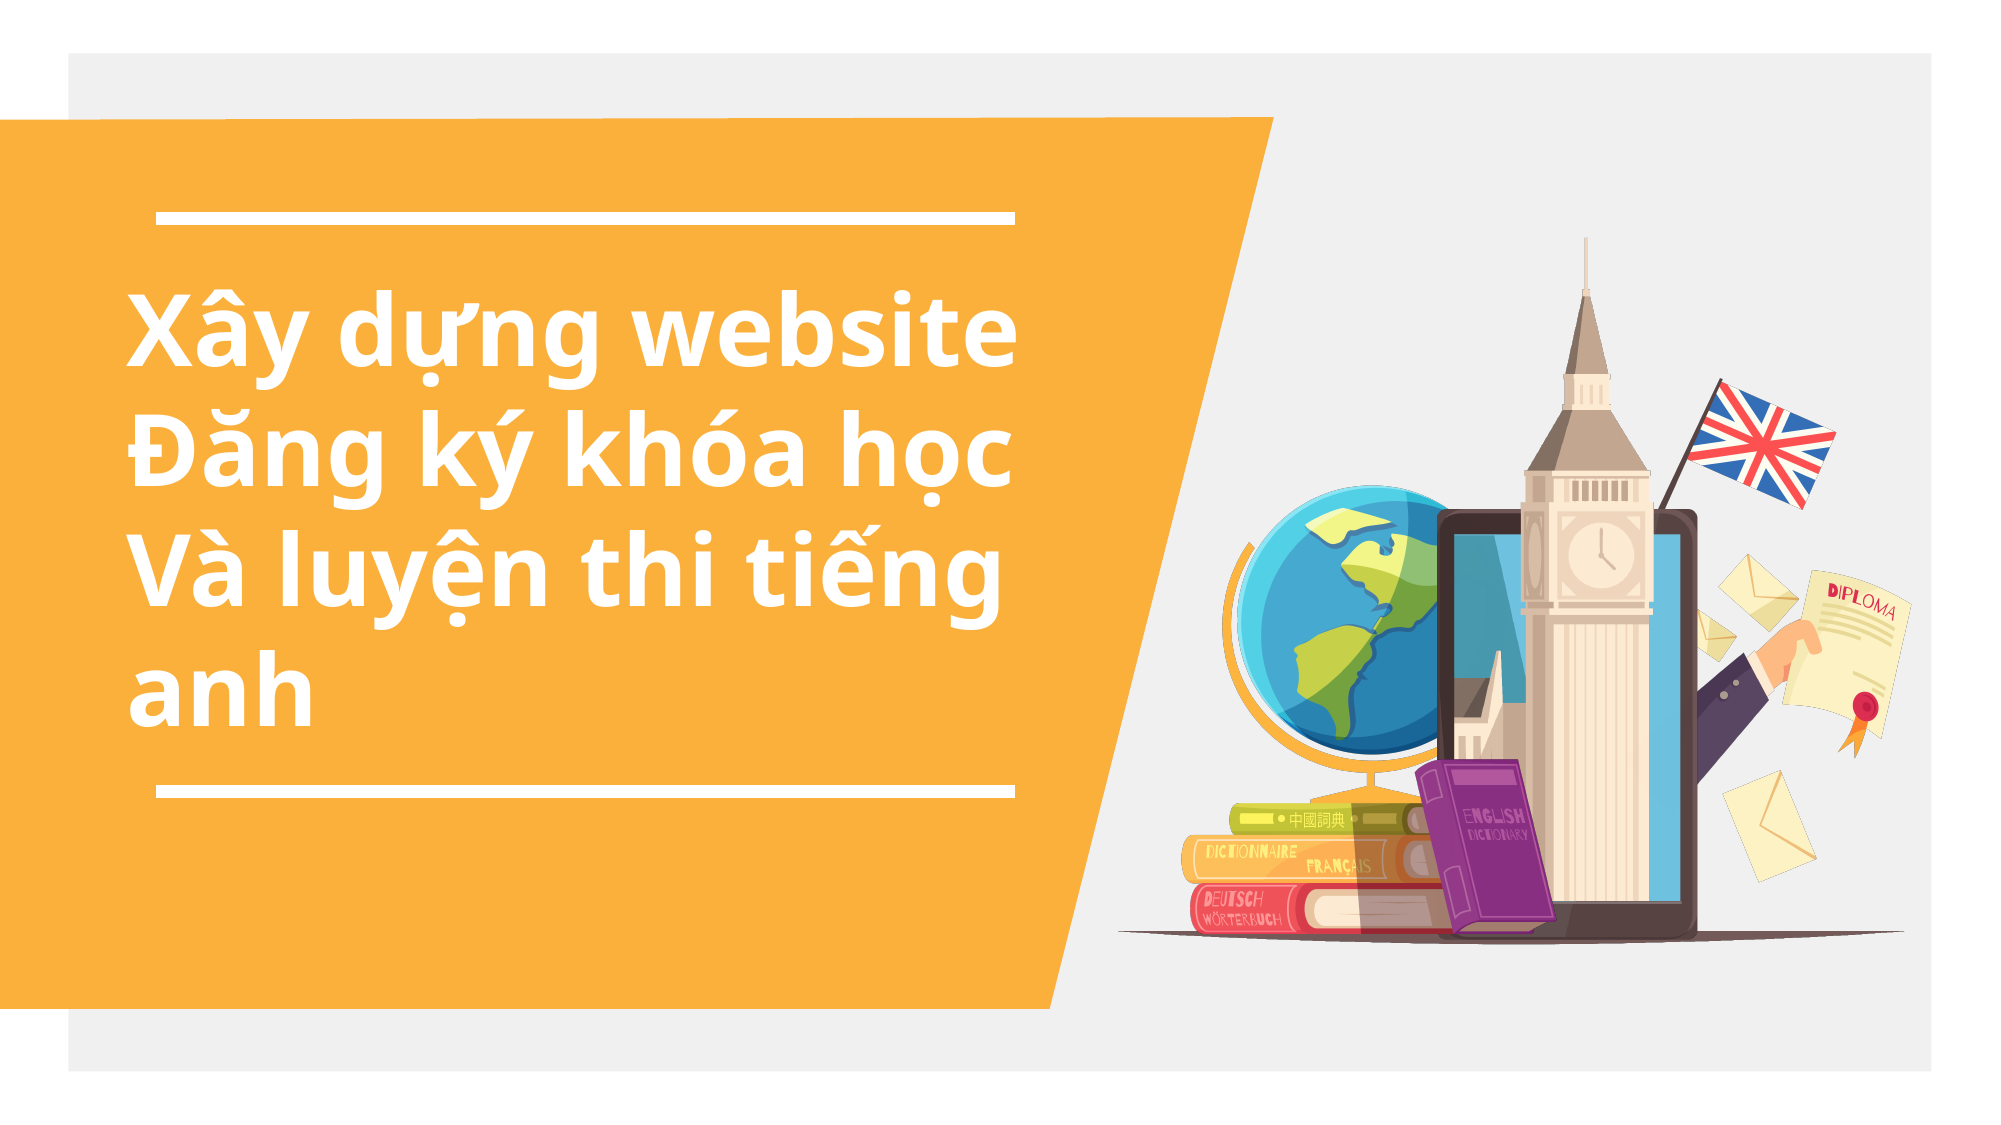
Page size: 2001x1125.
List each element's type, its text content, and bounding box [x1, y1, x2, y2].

title Xây dựng website Đăng ký khóa học Và luyện thi tiếng anh [106, 220, 1096, 792]
picture [1107, 217, 1923, 960]
